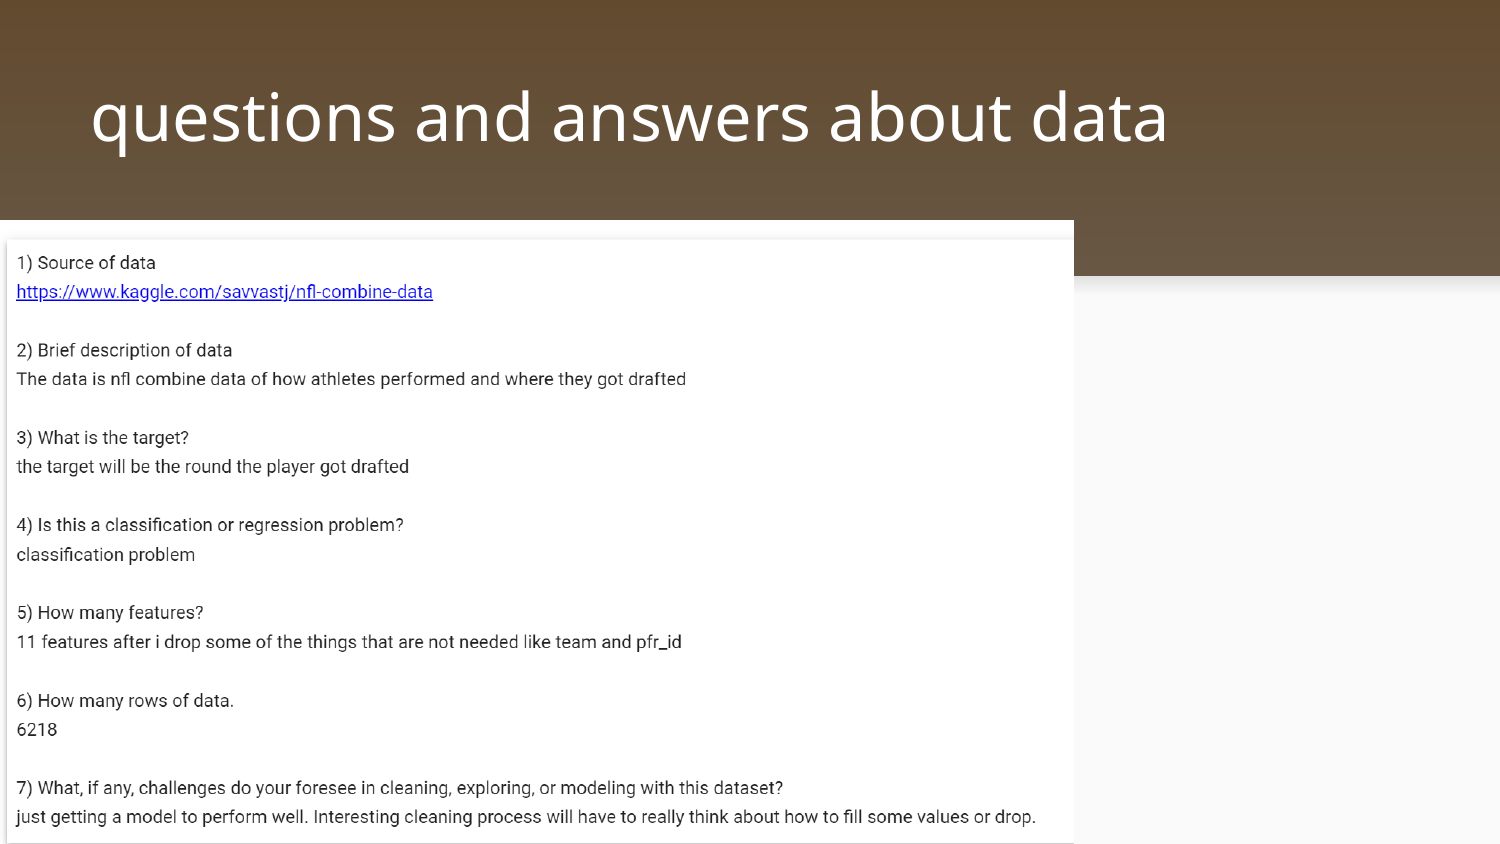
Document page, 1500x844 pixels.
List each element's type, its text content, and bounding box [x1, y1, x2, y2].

picture [0, 219, 1074, 844]
title questions and answers about data [75, 44, 1425, 171]
